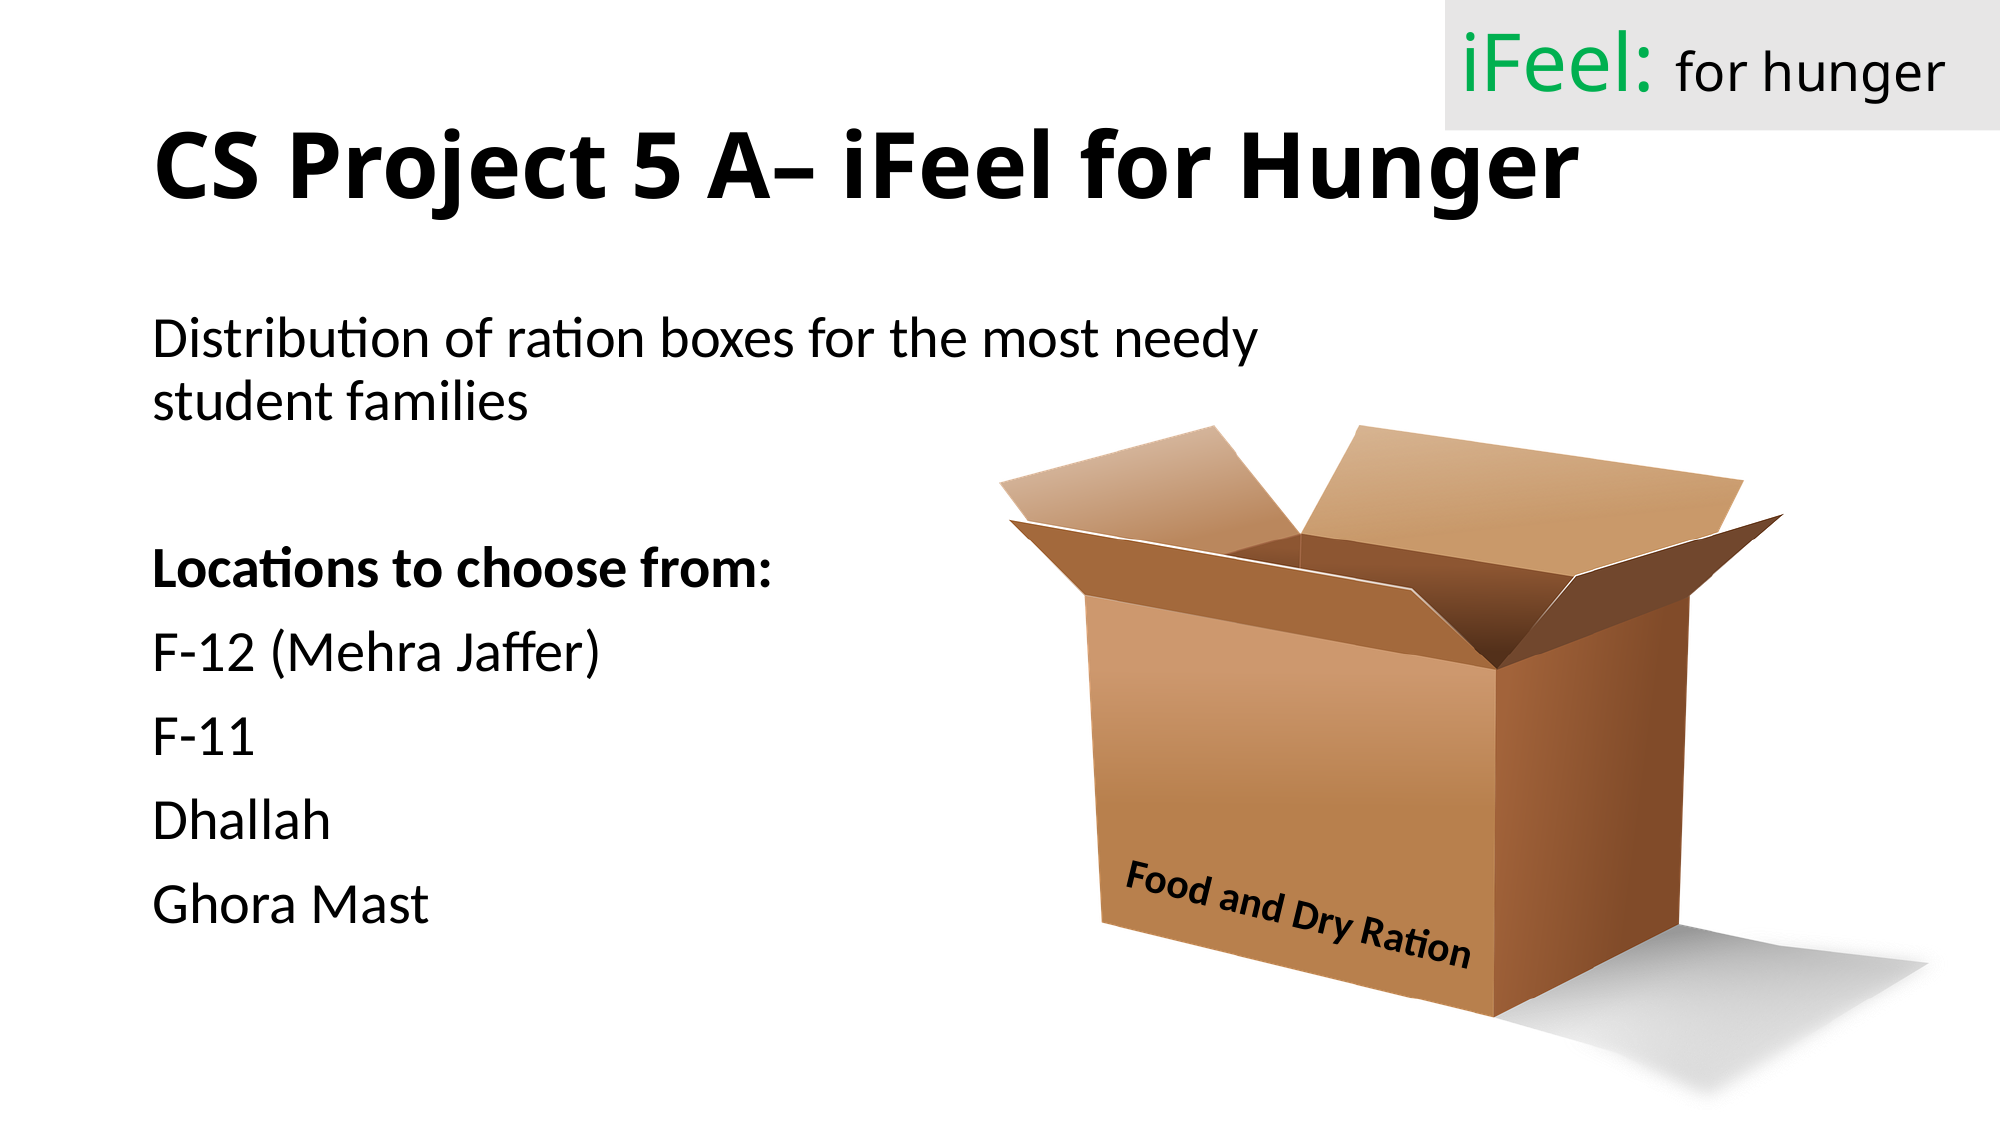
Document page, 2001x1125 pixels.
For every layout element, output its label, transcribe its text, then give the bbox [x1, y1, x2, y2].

text_box iFeel: for hunger [1445, 0, 2000, 131]
list Distribution of ration boxes for the most needy student families Locations to choose from: F-12 (Mehra Jaffer) F-11 Dhallah Ghora Mast [137, 299, 1420, 1066]
title CS Project 5 A– iFeel for Hunger [137, 59, 1863, 278]
picture [999, 425, 1951, 1113]
